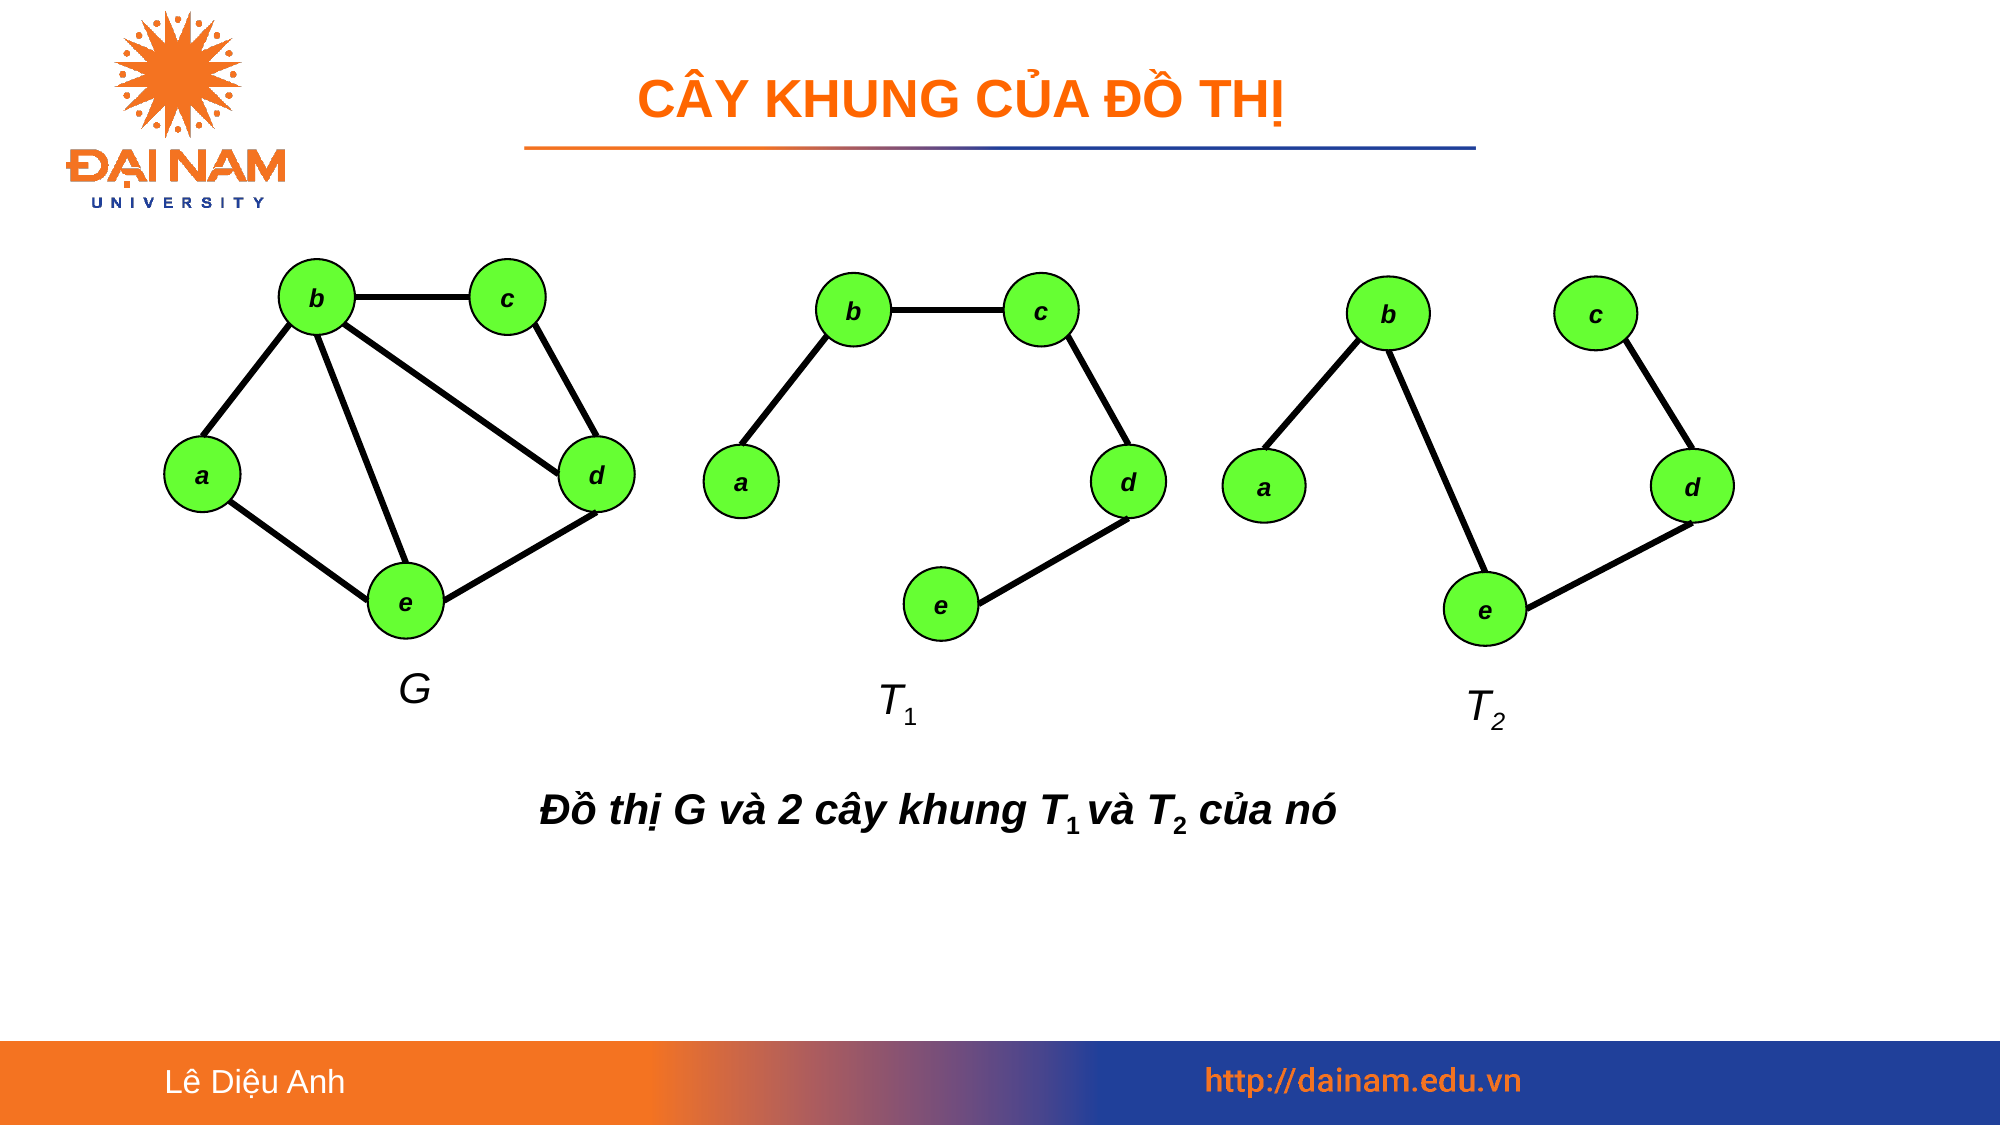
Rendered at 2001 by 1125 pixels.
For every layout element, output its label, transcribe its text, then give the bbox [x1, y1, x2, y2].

text_box T1 [862, 664, 989, 738]
text_box T2 [1450, 669, 1577, 743]
text_box Đồ thị G và 2 cây khung T1 và T2 của nó [524, 773, 1445, 848]
text_box G [383, 653, 465, 720]
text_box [164, 259, 635, 639]
text_box CÂY KHUNG CỦA ĐỒ THỊ [622, 56, 1378, 136]
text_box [0, 1041, 2000, 1125]
picture [66, 10, 285, 208]
picture [524, 146, 1476, 150]
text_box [1222, 276, 1735, 646]
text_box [703, 272, 1167, 641]
